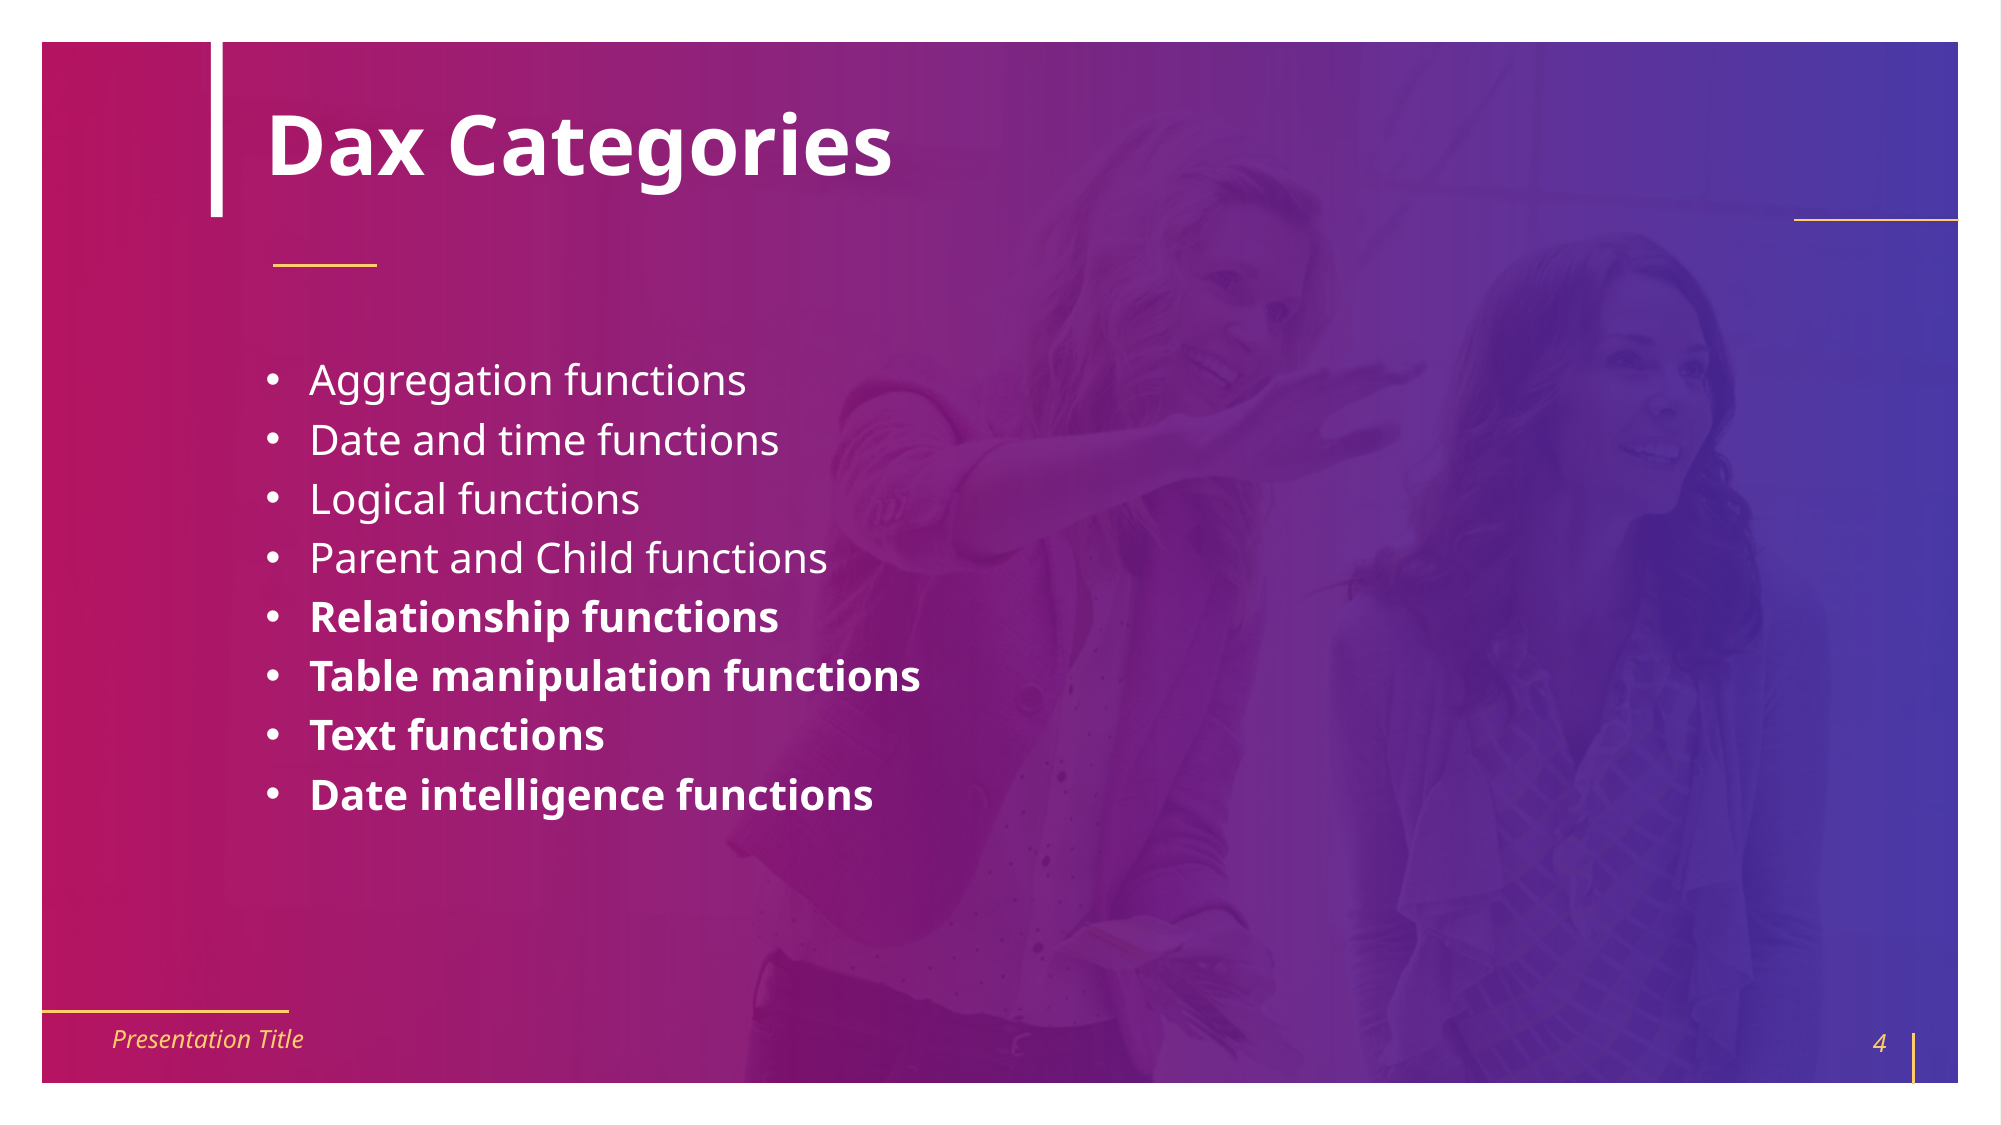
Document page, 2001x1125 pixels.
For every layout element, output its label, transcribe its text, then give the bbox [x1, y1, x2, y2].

list Aggregation functions Date and time functions Logical functions Parent and Child functions Relationship functions Table manipulation functions Text functions Date intelligence functions [250, 346, 1727, 954]
footer Presentation Title [96, 1010, 555, 1071]
slide_number 4 [1451, 1015, 1902, 1075]
title Dax Categories [250, 89, 1727, 308]
